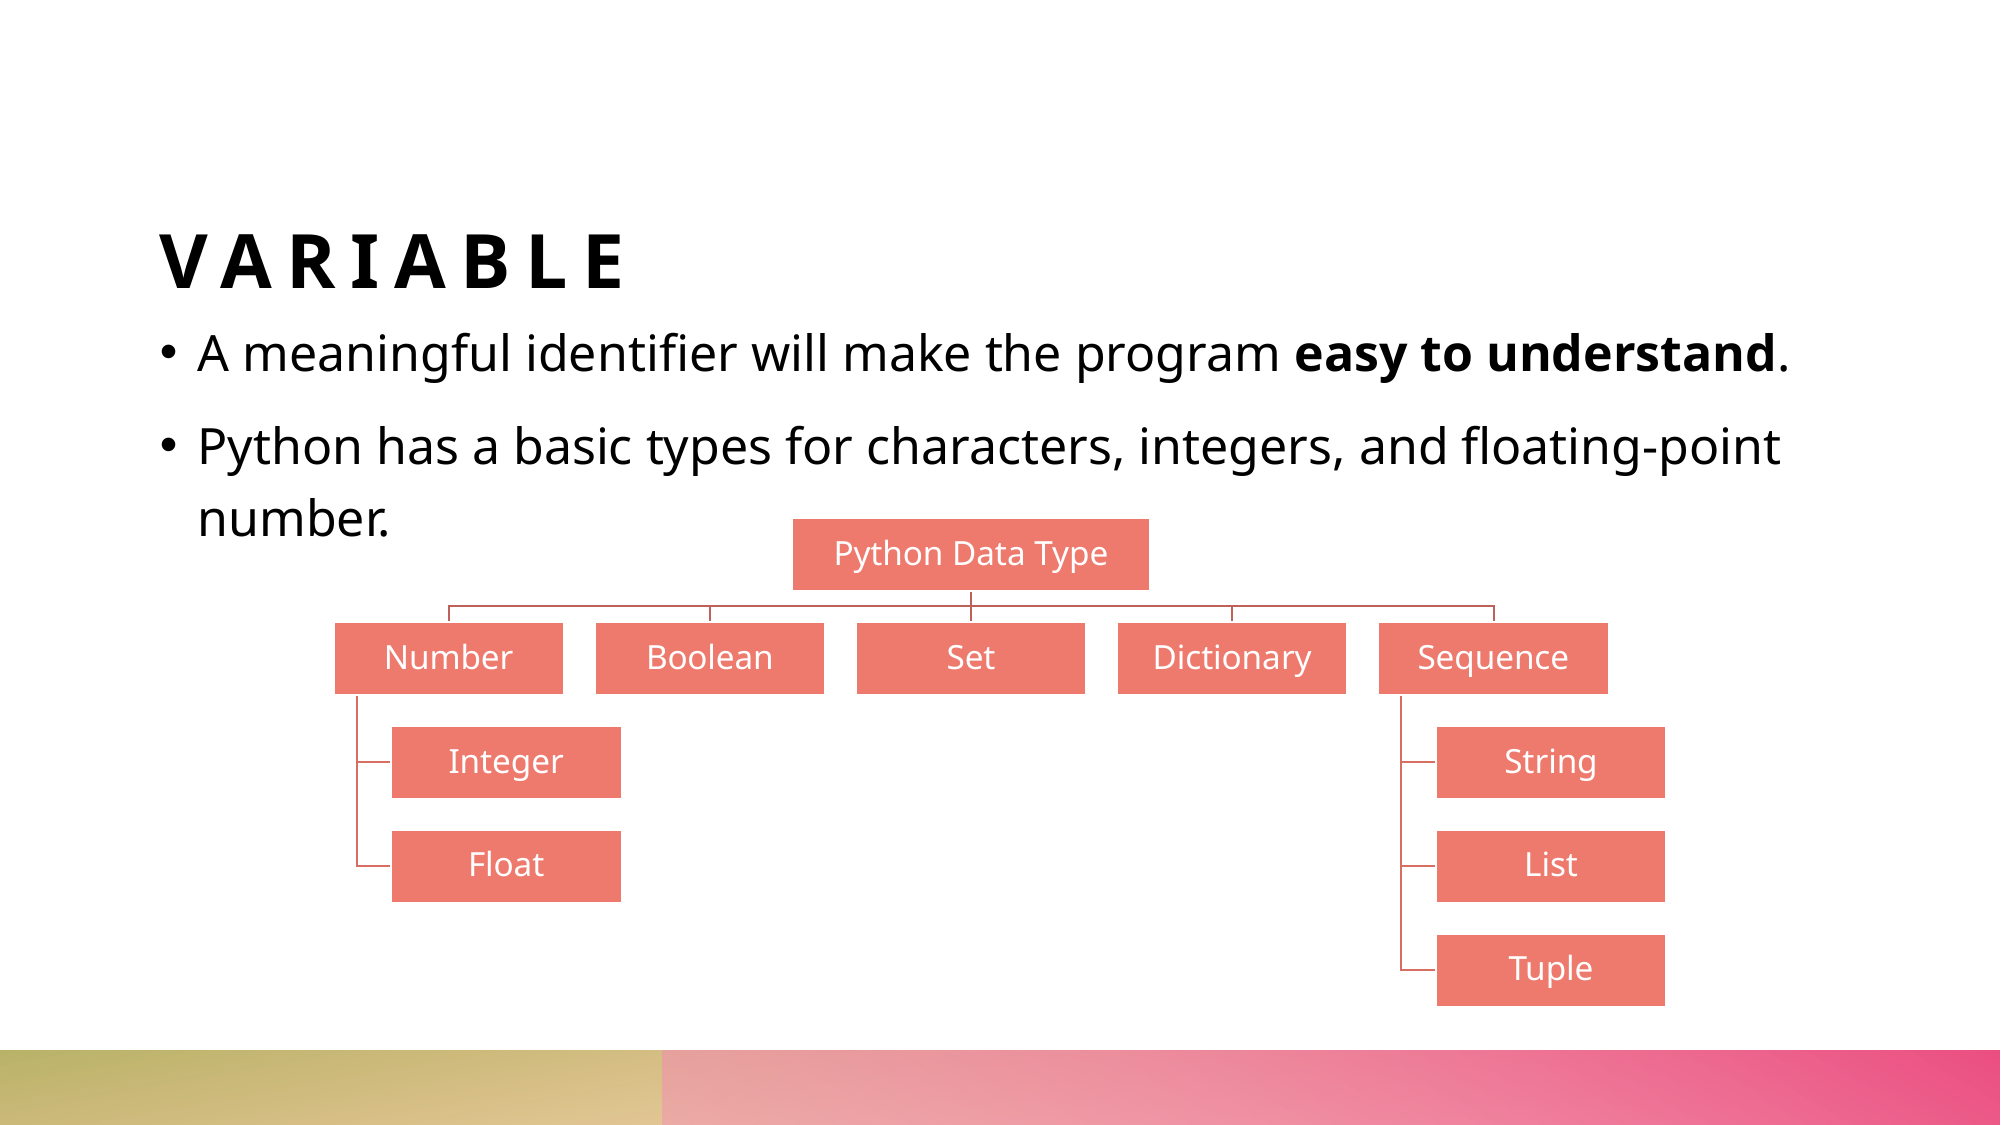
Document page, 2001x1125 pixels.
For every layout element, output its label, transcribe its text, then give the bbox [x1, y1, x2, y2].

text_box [224, 517, 1775, 1007]
title VARIABLE [159, 101, 1840, 304]
list A meaningful identifier will make the program easy to understand. Python has a basic types for characters, integers, and floating-point number. [159, 309, 1840, 512]
